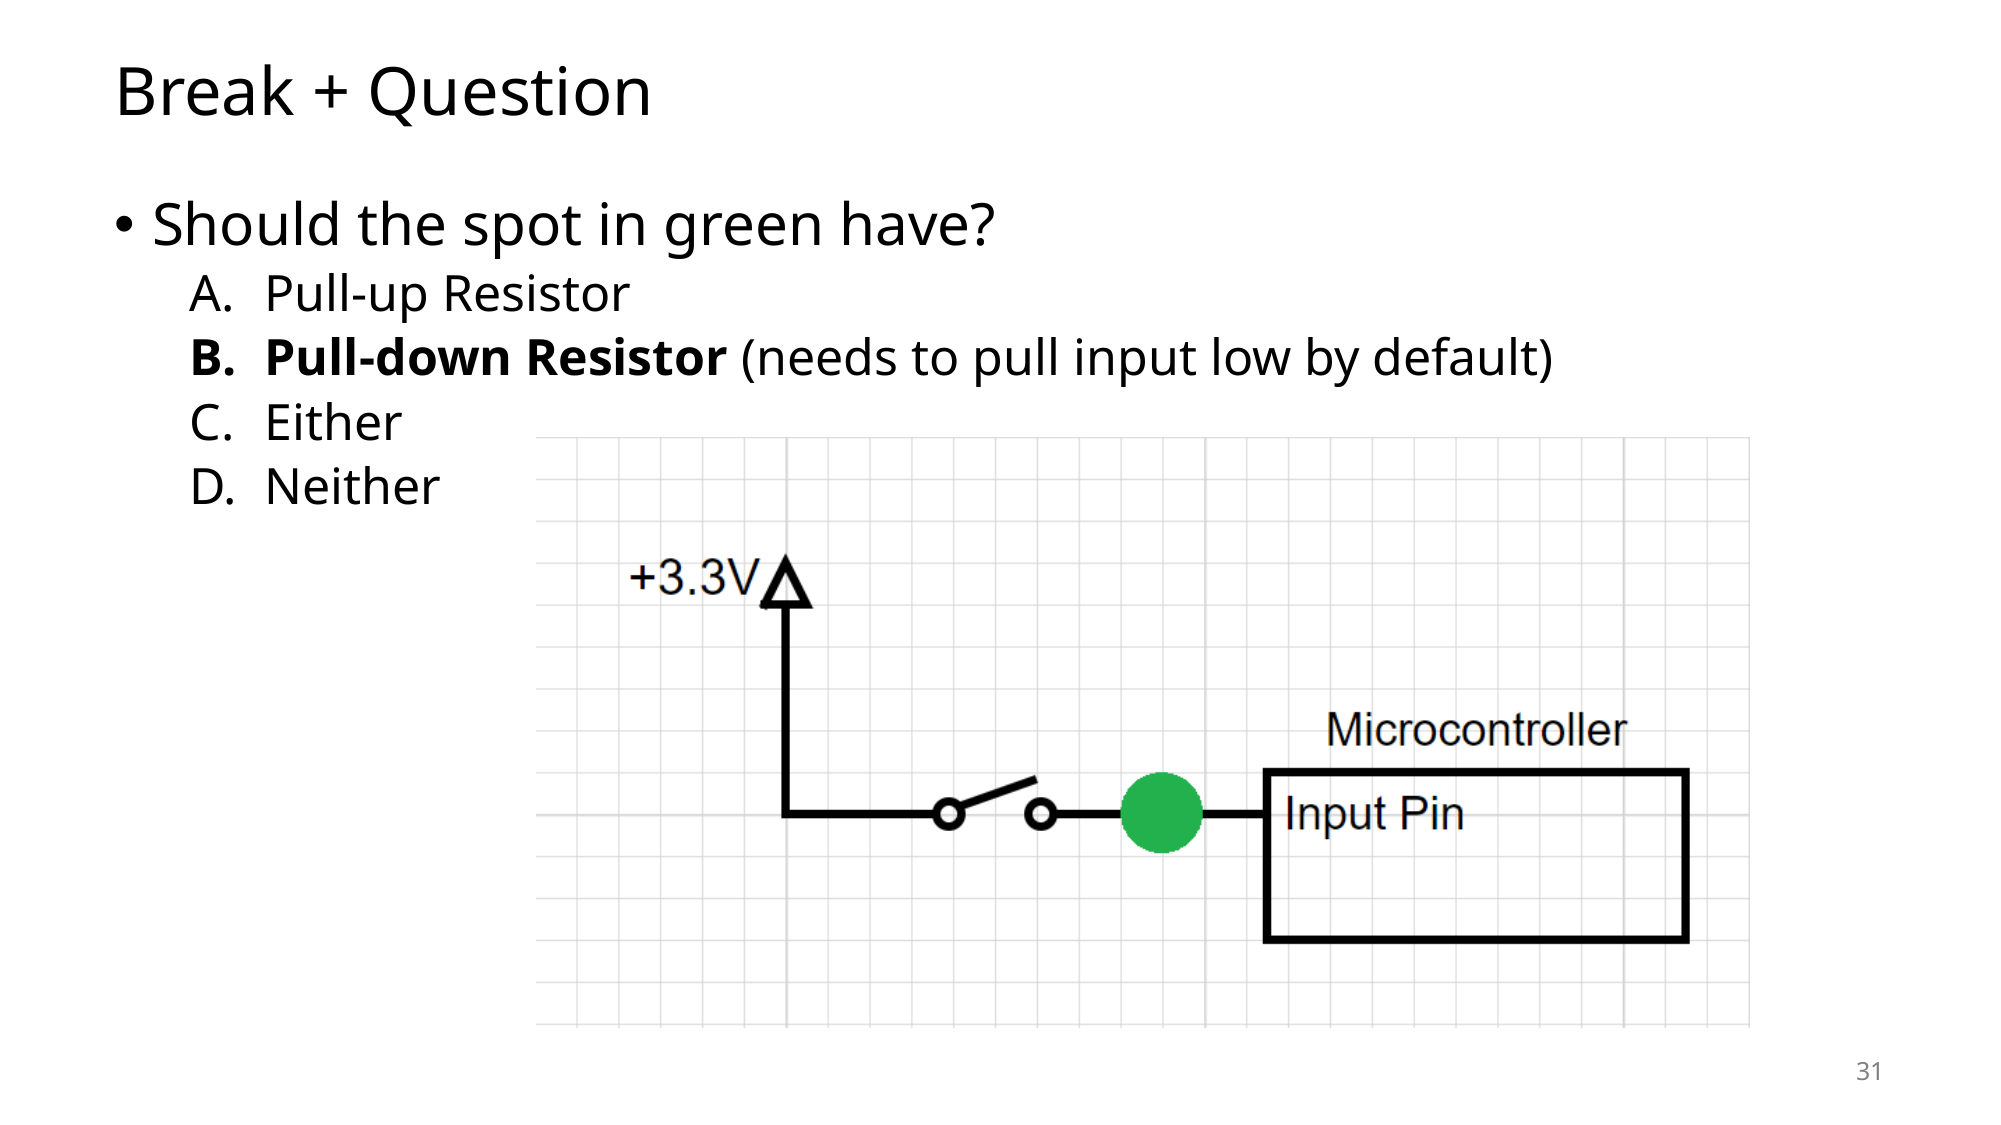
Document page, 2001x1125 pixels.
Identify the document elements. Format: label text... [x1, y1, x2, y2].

slide_number 31 [1749, 1042, 1900, 1103]
title Break + Question [99, 37, 1900, 150]
list Should the spot in green have? Pull-up Resistor Pull-down Resistor (needs to pull input low by default) Either Neither [99, 187, 1900, 1013]
picture [536, 437, 1751, 1028]
